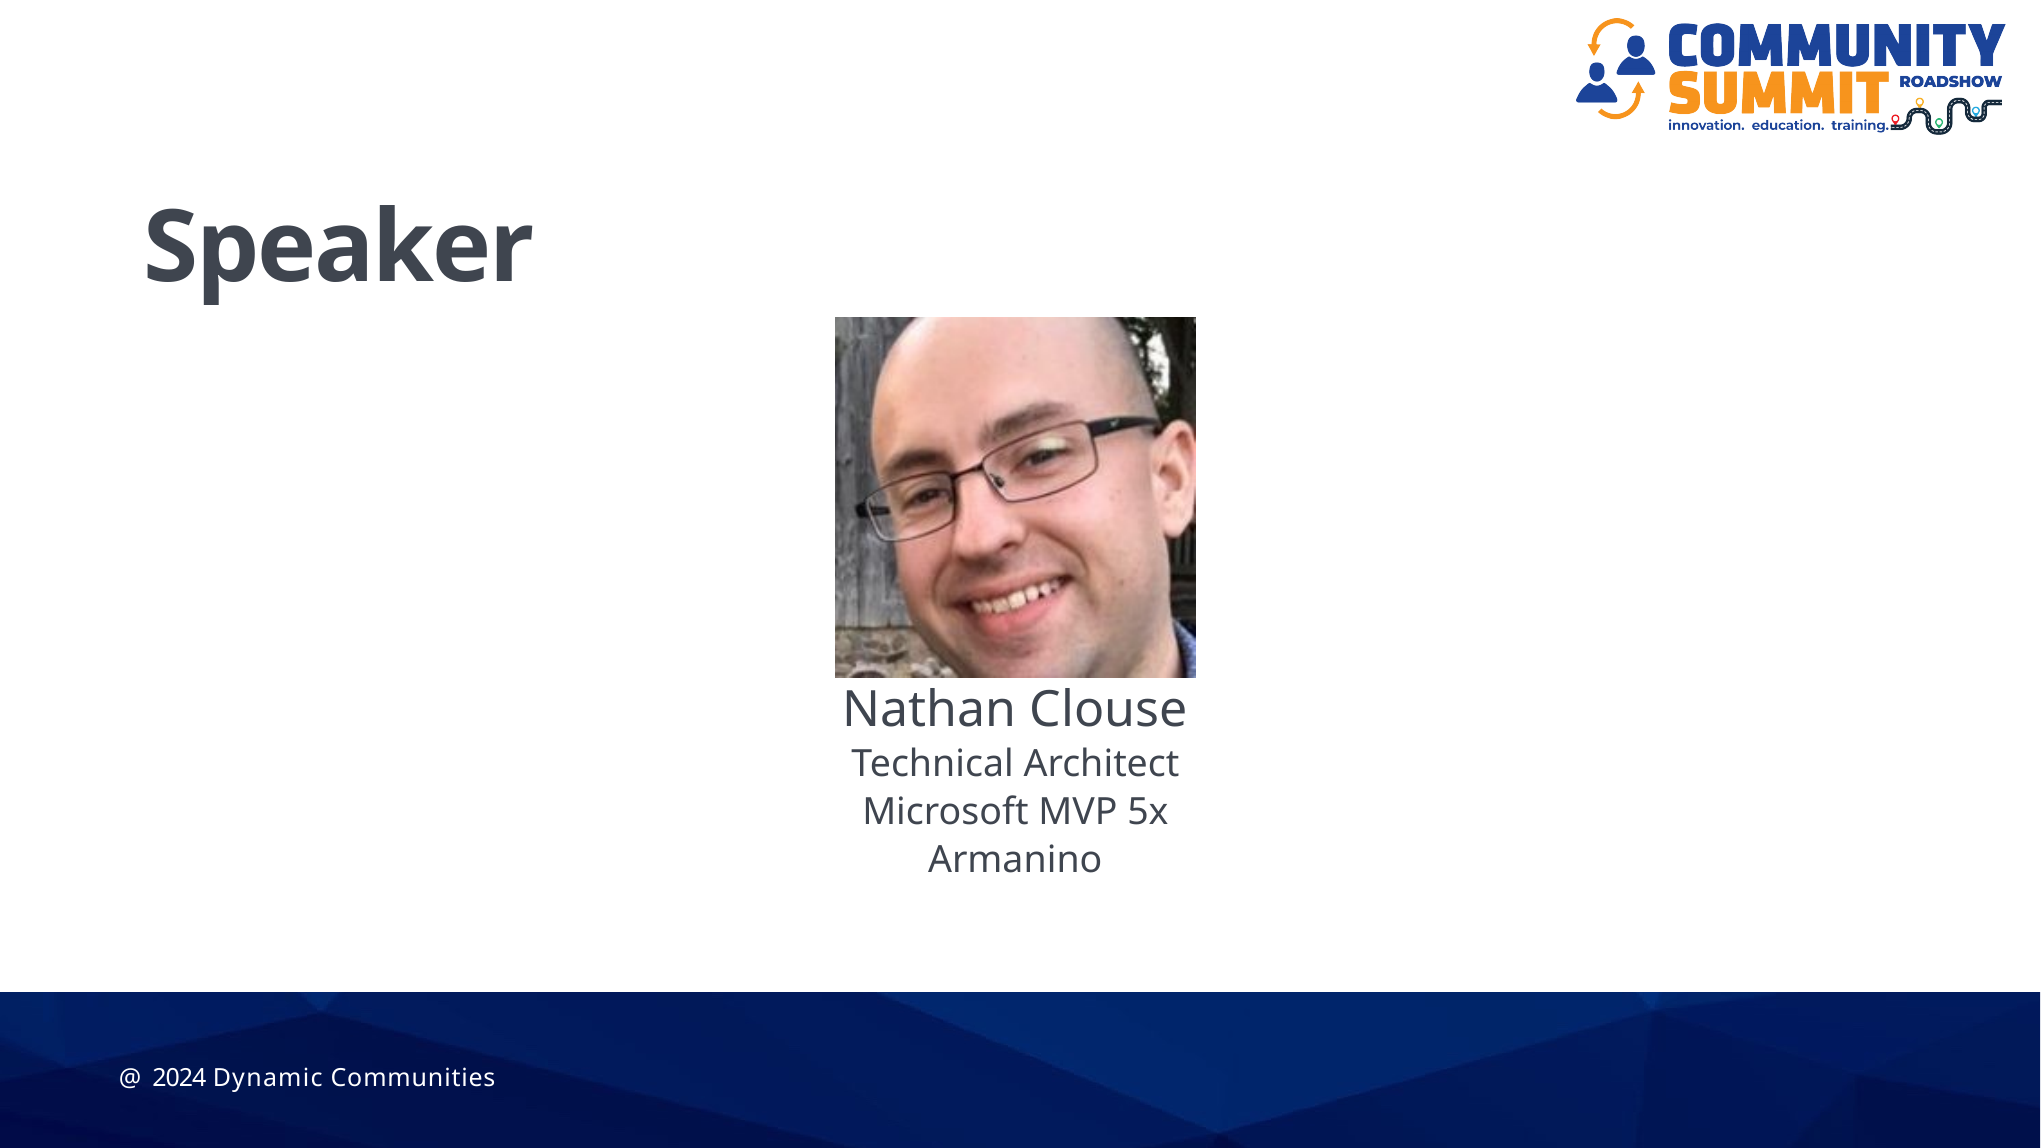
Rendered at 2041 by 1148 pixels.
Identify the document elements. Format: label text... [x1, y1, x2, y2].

title Speaker [119, 179, 1920, 318]
picture [0, 992, 2041, 1148]
picture [835, 317, 1196, 678]
picture [1576, 18, 2006, 135]
text_box Nathan Clouse Technical Architect Microsoft MVP 5x Armanino [751, 675, 1280, 874]
